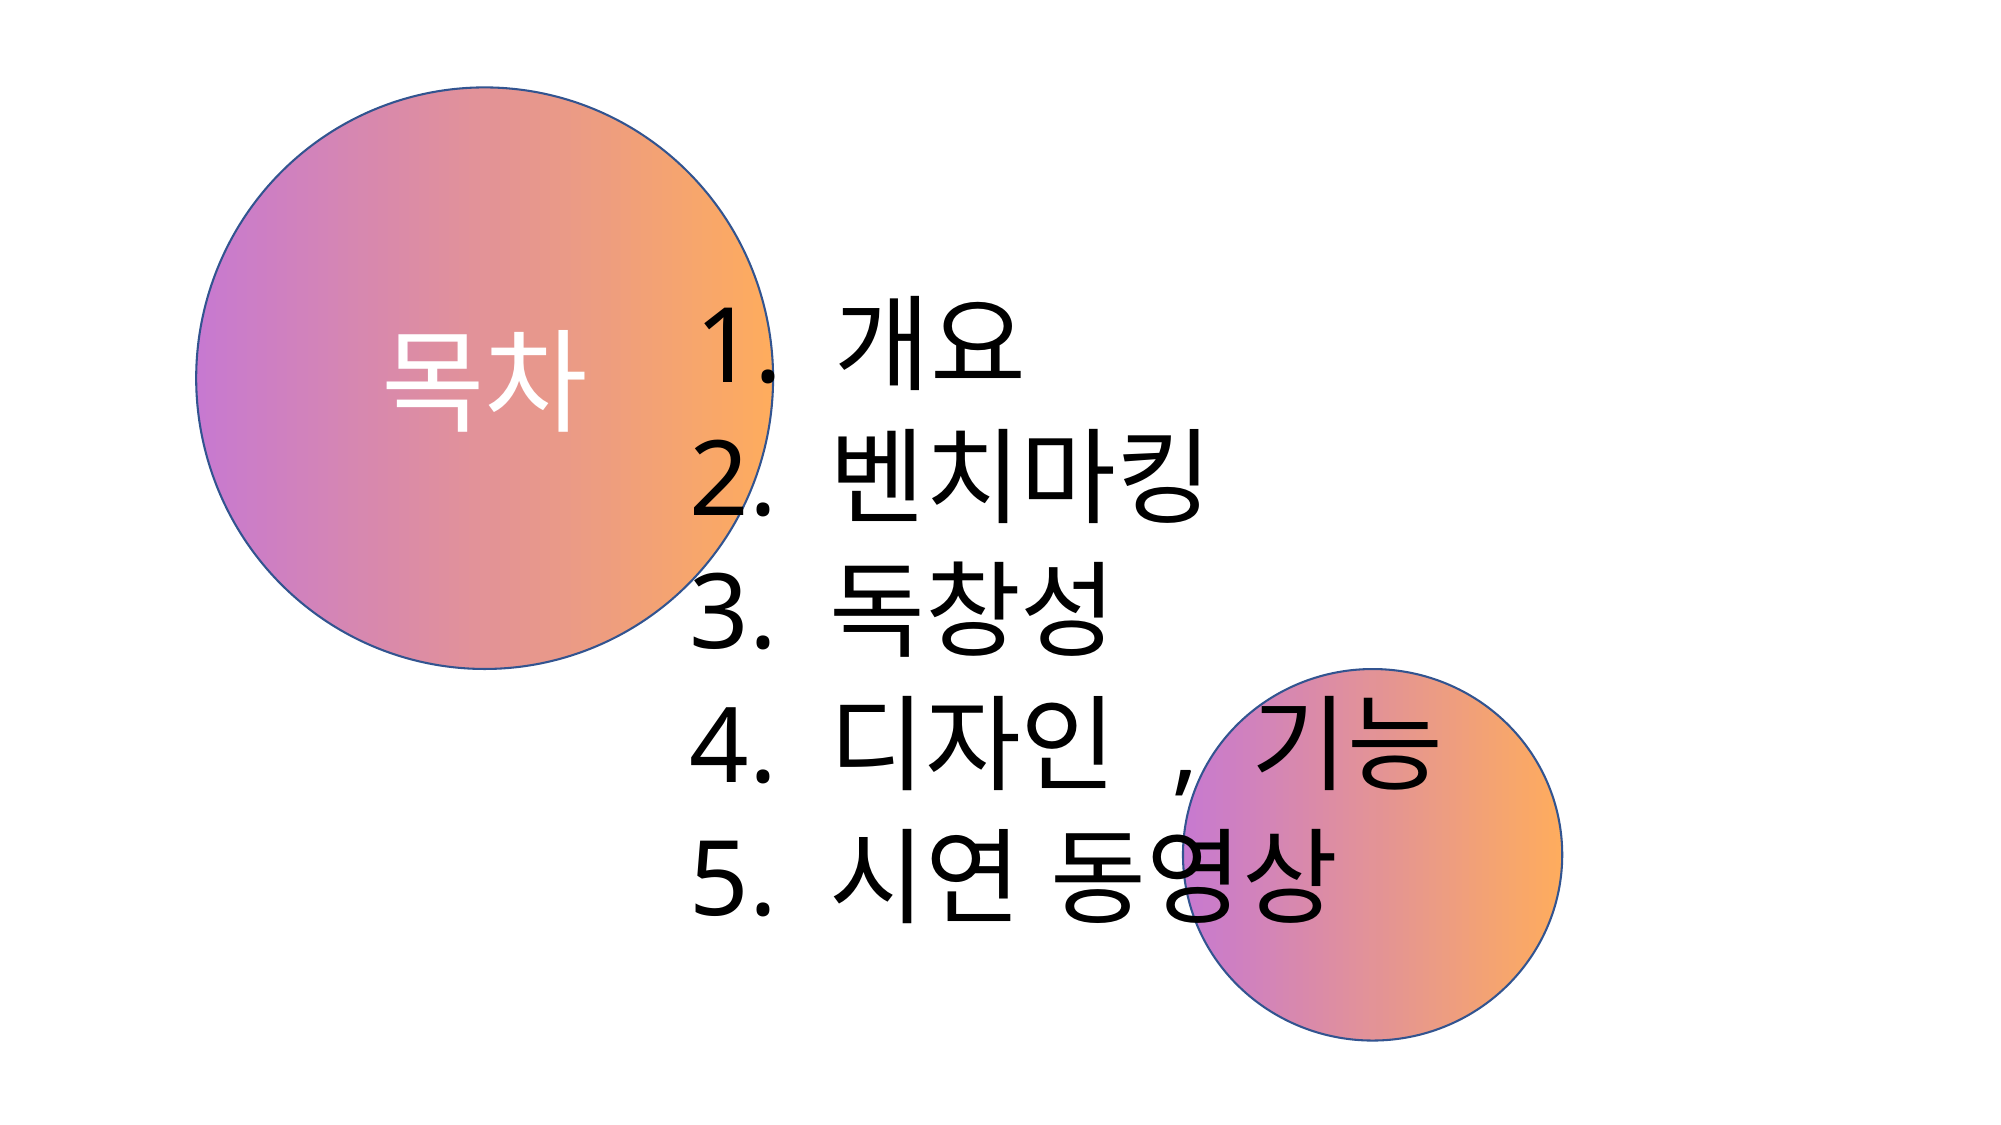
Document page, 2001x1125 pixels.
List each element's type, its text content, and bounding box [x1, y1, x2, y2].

text_box [1251, 999, 1494, 1042]
text_box 목차 [210, 86, 759, 284]
list = 1. 개요 2. 벤치마킹 3. 독창성 4. 디자인 , 기능 5. 시연 동영상 [107, 284, 1833, 999]
